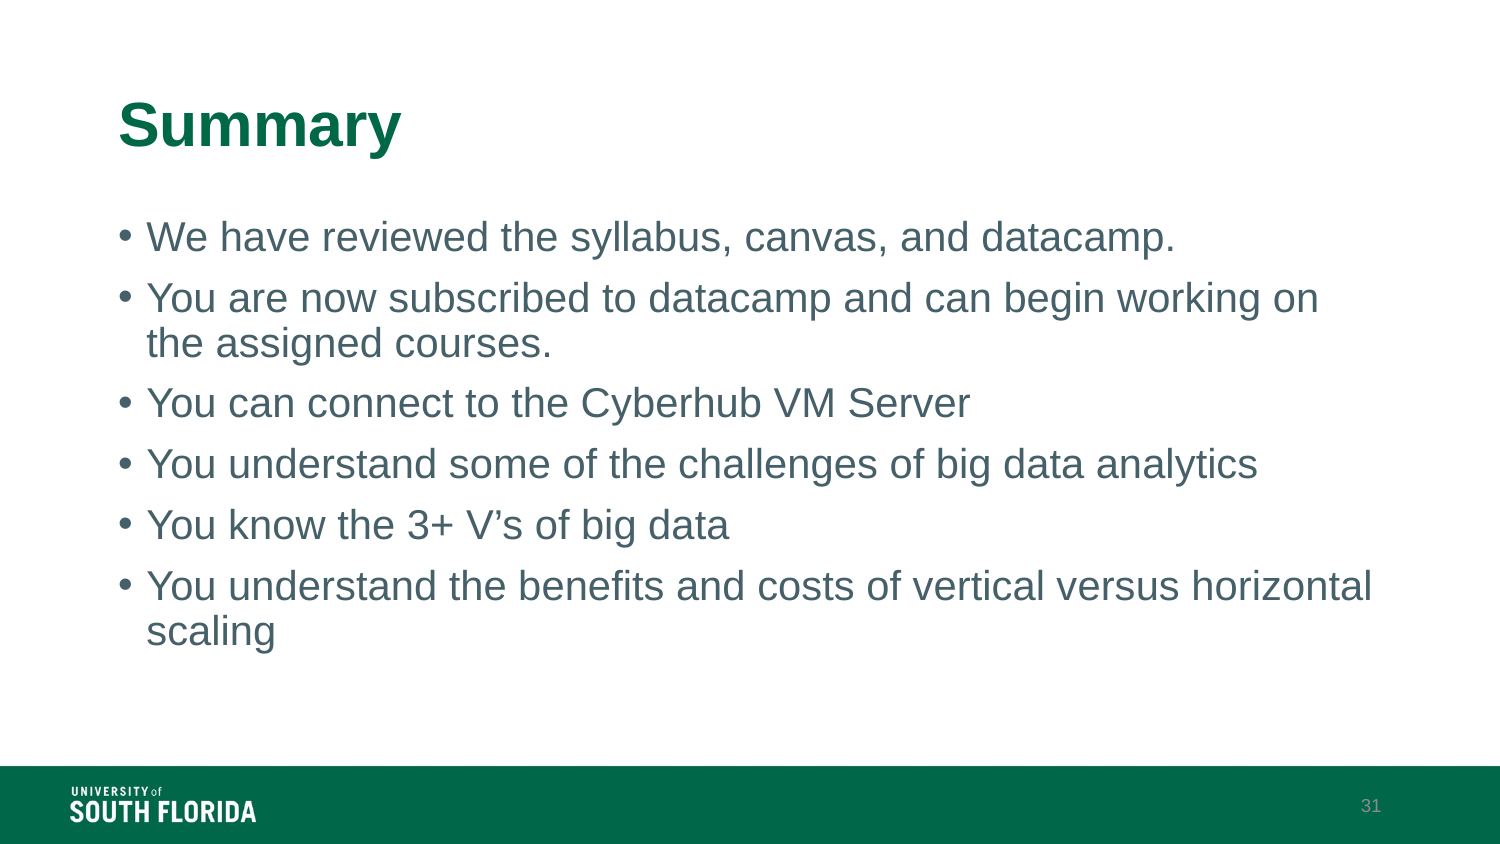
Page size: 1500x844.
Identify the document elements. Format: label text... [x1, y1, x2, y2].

slide_number 31 [1059, 782, 1397, 827]
picture [0, 0, 1500, 844]
list We have reviewed the syllabus, canvas, and datacamp. You are now subscribed to datacamp and can begin working on the assigned courses. You can connect to the Cyberhub VM Server You understand some of the challenges of big data analytics You know the 3+ V’s of big data You understand the benefits and costs of vertical versus horizontal scaling [103, 207, 1397, 744]
title Summary [103, 44, 1397, 207]
